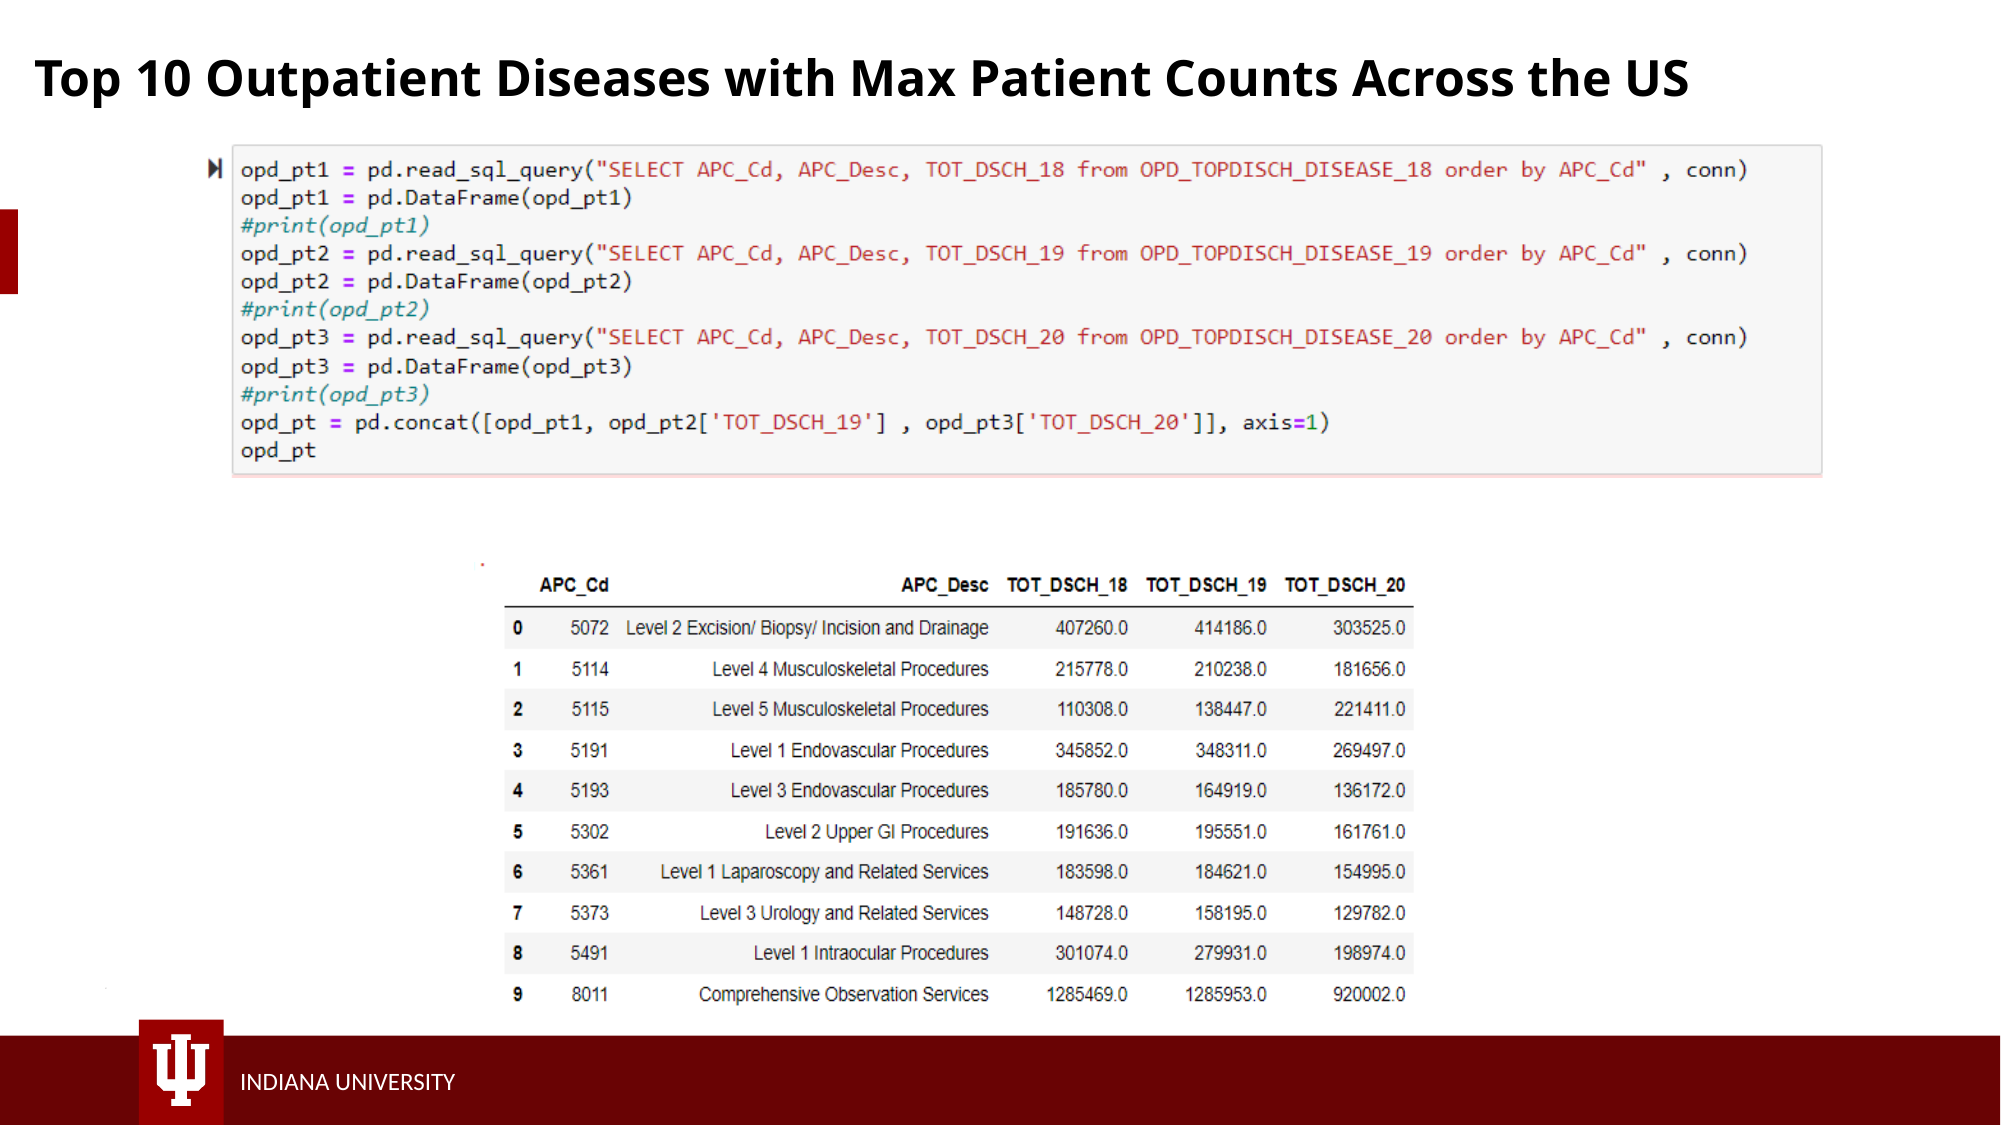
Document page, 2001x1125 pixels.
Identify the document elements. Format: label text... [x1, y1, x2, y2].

picture [474, 562, 1433, 1027]
text_box Top 10 Outpatient Diseases with Max Patient Counts Across the US [0, 29, 1725, 131]
picture [105, 987, 256, 1125]
picture [197, 130, 1840, 478]
